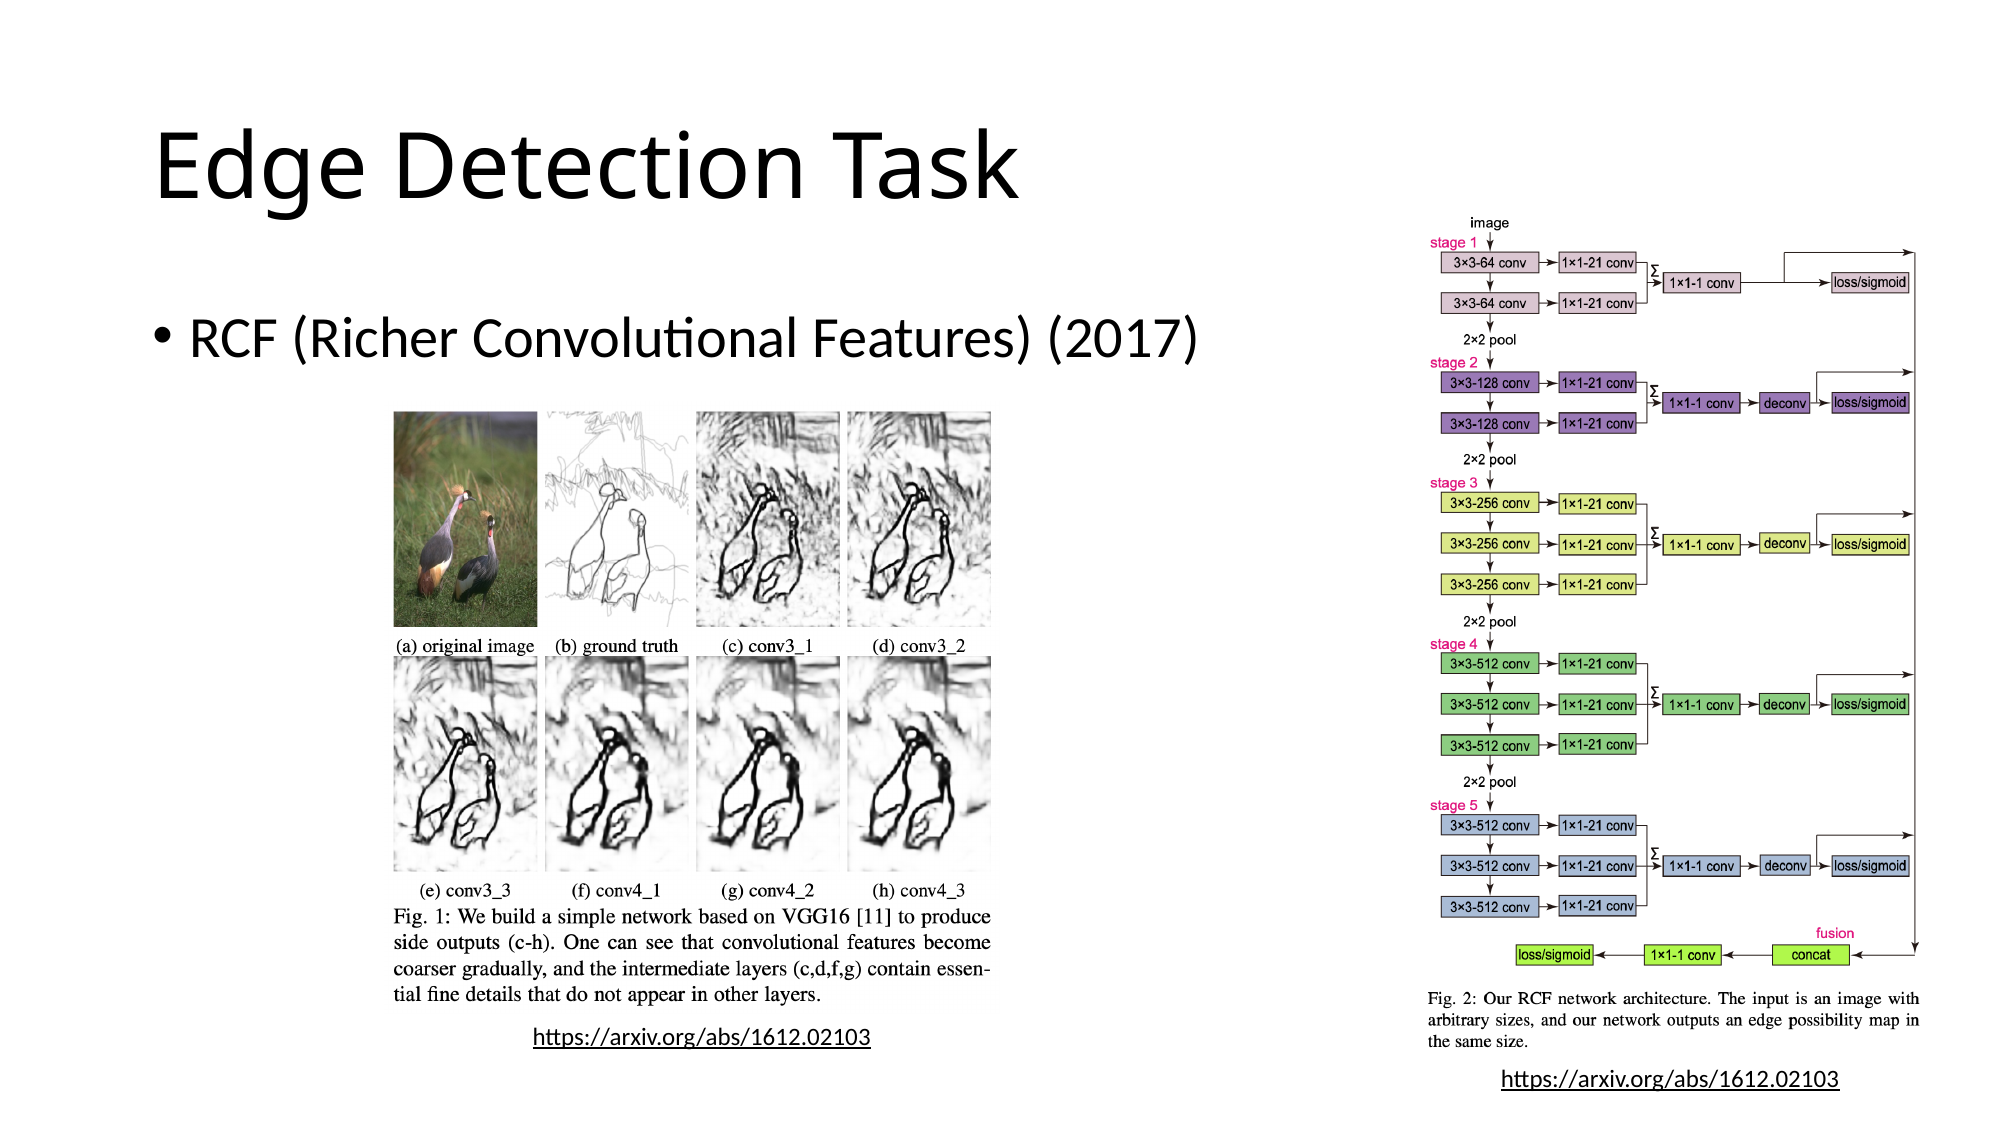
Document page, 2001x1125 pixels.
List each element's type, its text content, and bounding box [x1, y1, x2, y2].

list RCF (Richer Convolutional Features) (2017) [137, 299, 1422, 1014]
title Edge Detection Task [137, 59, 1863, 278]
picture [383, 401, 1000, 1014]
text_box https://arxiv.org/abs/1612.02103 [1486, 1057, 1861, 1100]
picture [1422, 206, 1930, 1057]
text_box https://arxiv.org/abs/1612.02103 [517, 1014, 893, 1058]
